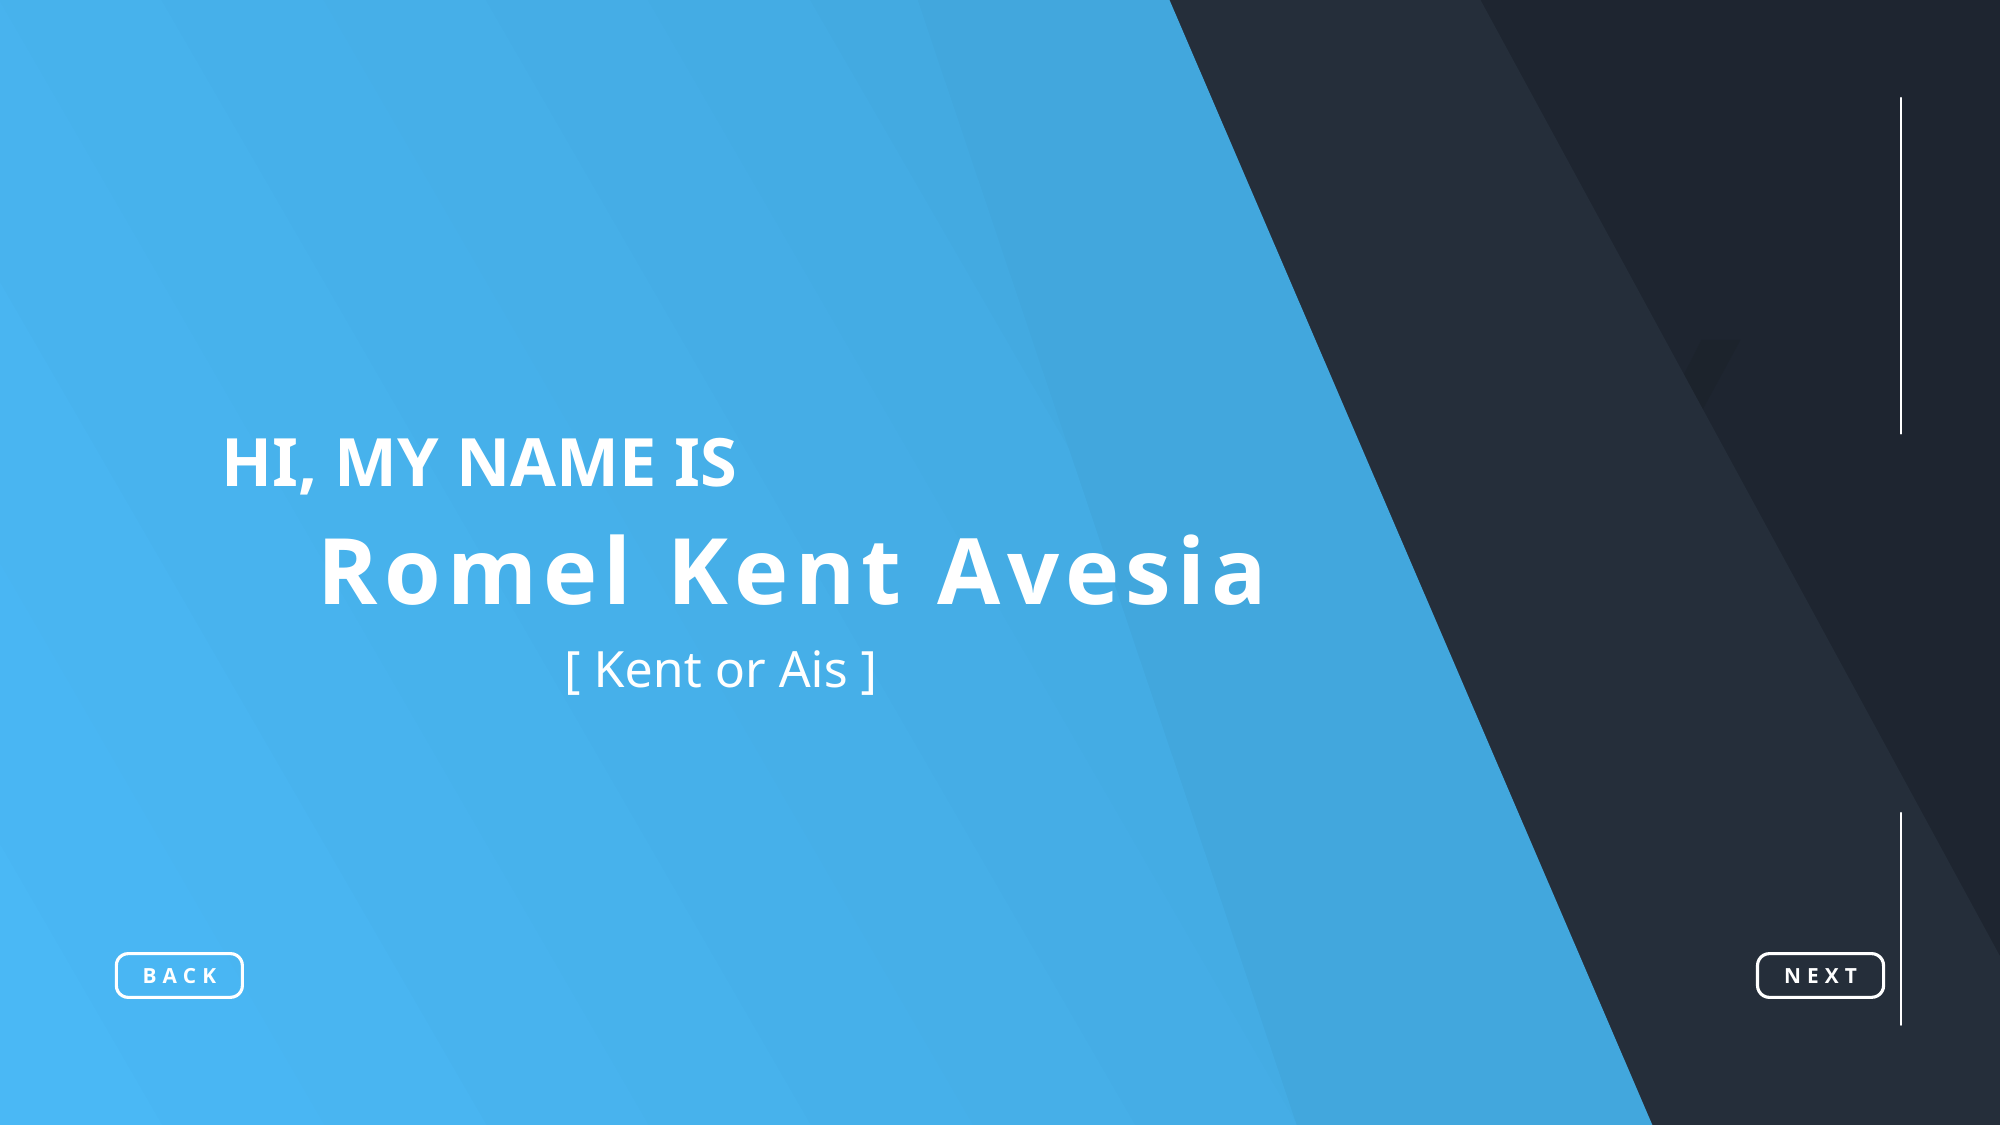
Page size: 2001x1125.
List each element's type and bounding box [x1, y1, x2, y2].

text_box [0, 0, 2000, 1125]
text_box [218, 412, 1368, 763]
